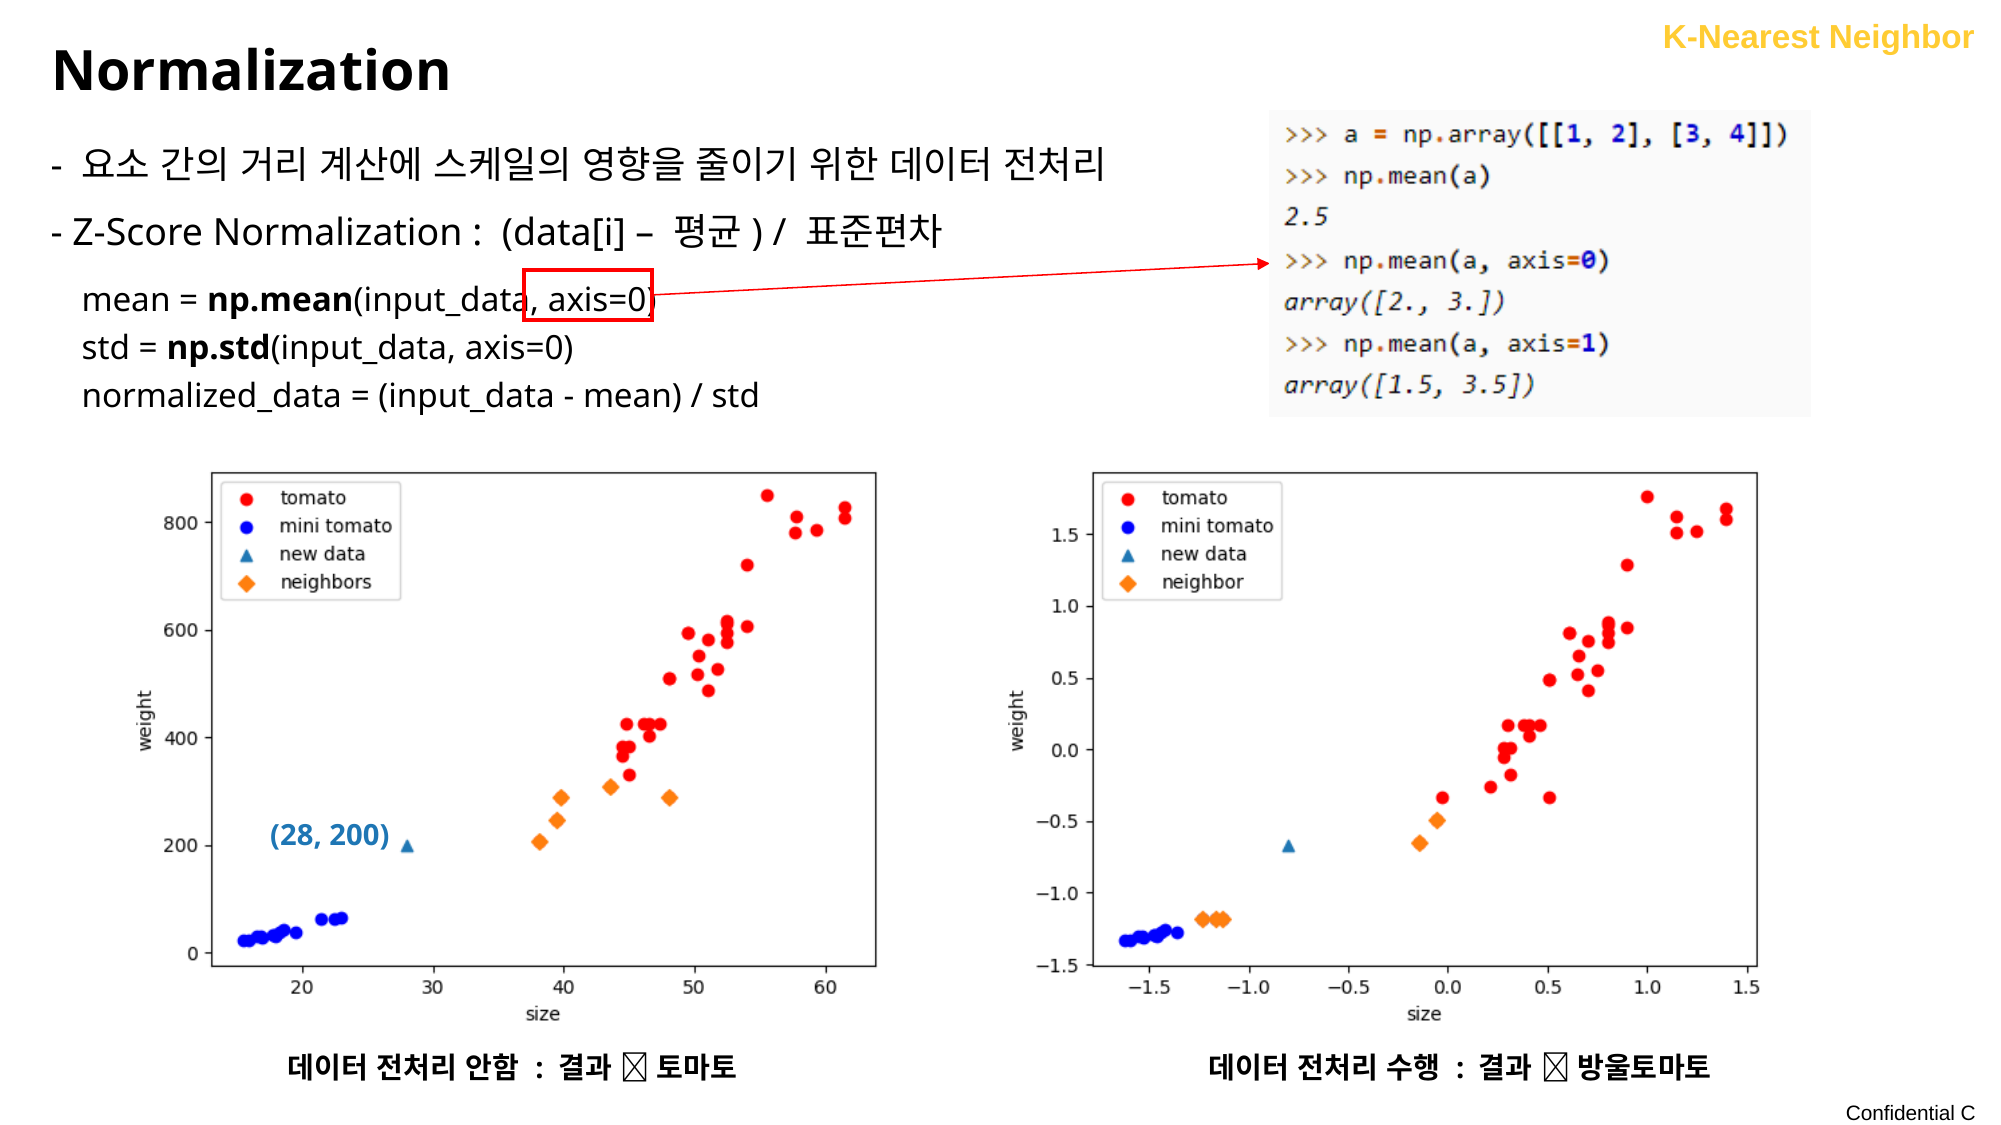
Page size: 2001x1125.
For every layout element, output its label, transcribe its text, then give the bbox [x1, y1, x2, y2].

text_box 데이터 전처리 수행 : 결과  방울토마토 [1208, 1042, 1682, 1094]
picture [131, 462, 886, 1035]
title Normalization [51, 44, 1331, 101]
text_box - 요소 간의 거리 계산에 스케일의 영향을 줄이기 위한 데이터 전처리 - Z-Score Normalization : (data[i] – 평균) / 표준편차 [26, 110, 1268, 261]
text_box [522, 268, 654, 322]
text_box [651, 257, 1264, 296]
text_box mean = np.mean(input_data, axis=0) std = np.std(input_data, axis=0) normalized_data = (input_data - mean) / std [81, 270, 756, 421]
list K-Nearest Neighbor [1424, 19, 1975, 55]
picture [999, 462, 1767, 1035]
picture [1269, 110, 1811, 417]
text_box 데이터 전처리 안함 : 결과  토마토 [287, 1042, 761, 1094]
